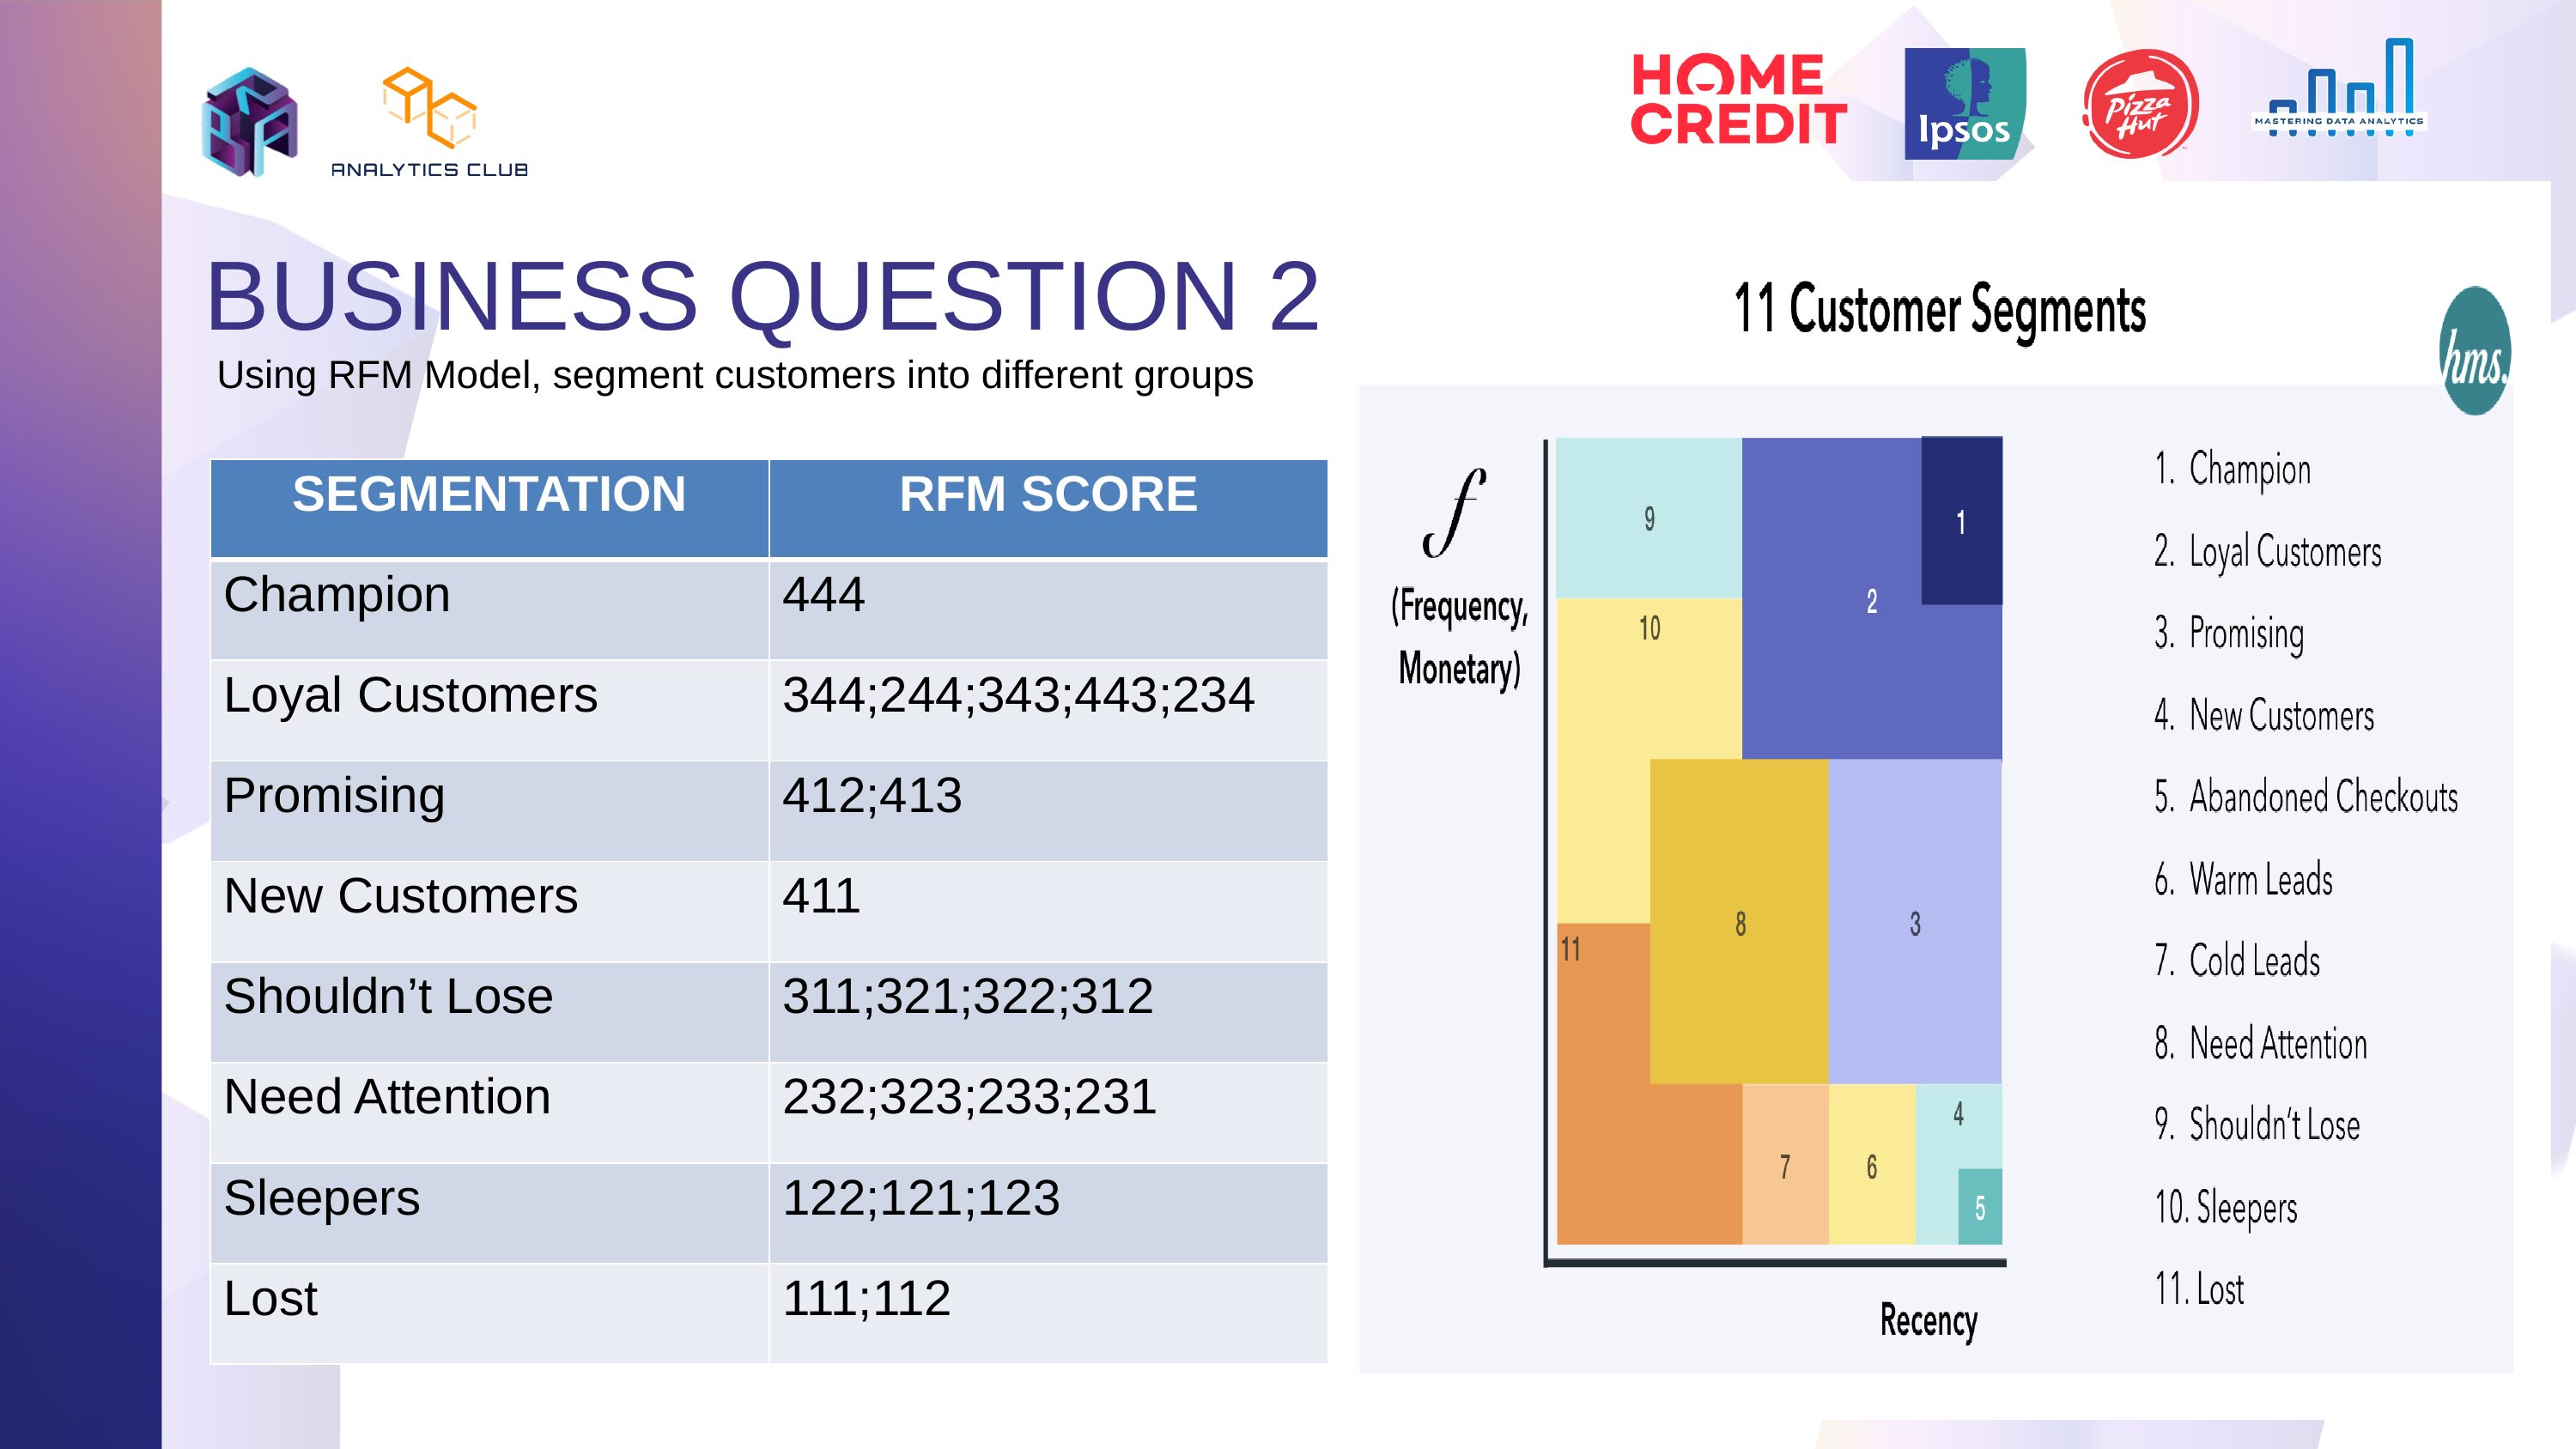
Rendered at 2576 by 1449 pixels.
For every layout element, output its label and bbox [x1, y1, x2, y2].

picture [1327, 181, 2552, 1420]
text_box [0, 0, 2576, 1449]
